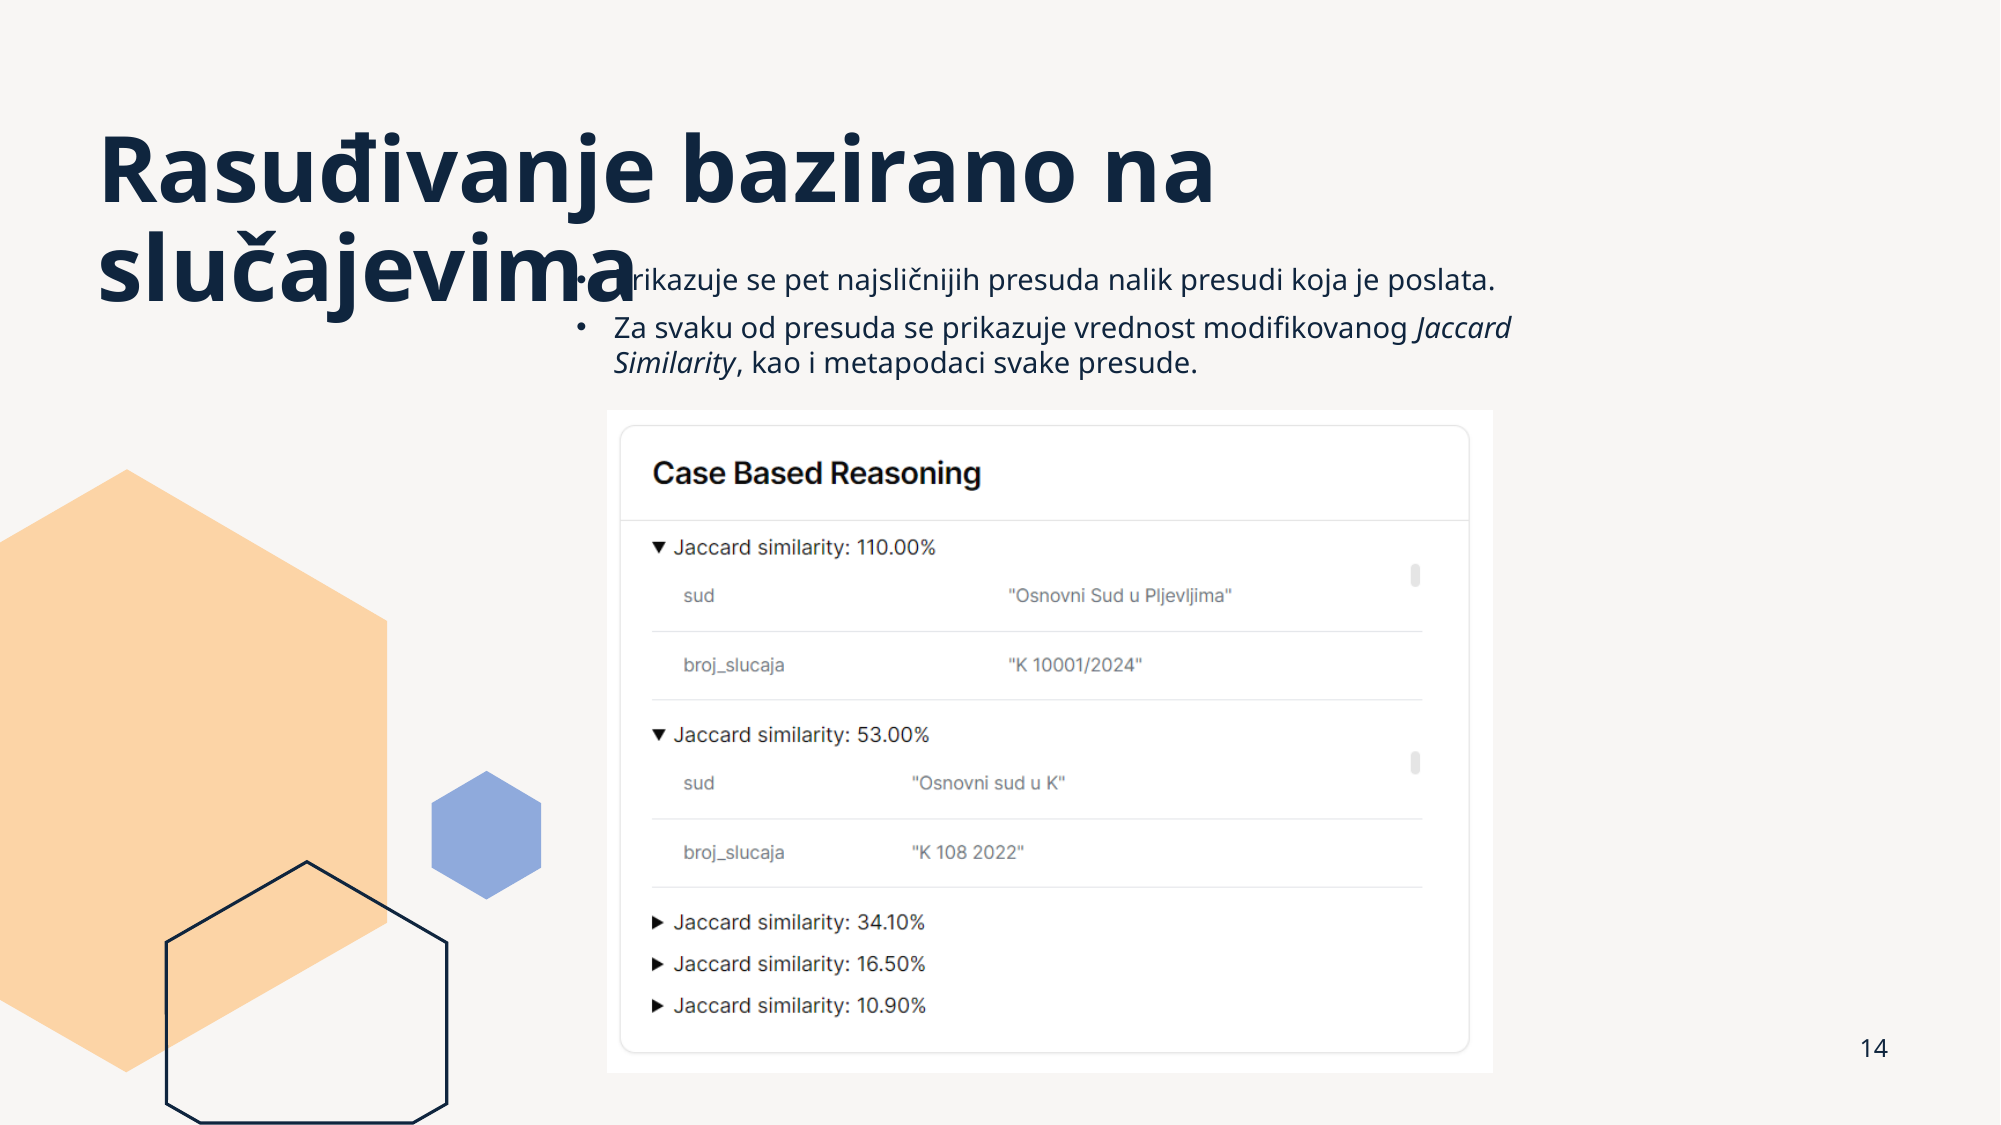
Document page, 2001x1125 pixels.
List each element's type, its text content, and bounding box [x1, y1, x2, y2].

slide_number <number> [1836, 1020, 1912, 1080]
title Rasuđivanje bazirano na slučajevima [82, 115, 1578, 490]
picture [607, 410, 1493, 1073]
list Prikazuje se pet najsličnijih presuda nalik presudi koja je poslata. Za svaku od presuda se prikazuje vrednost modifikovanog Jaccard Similarity, kao i metapodaci svake presude. [576, 254, 1524, 411]
